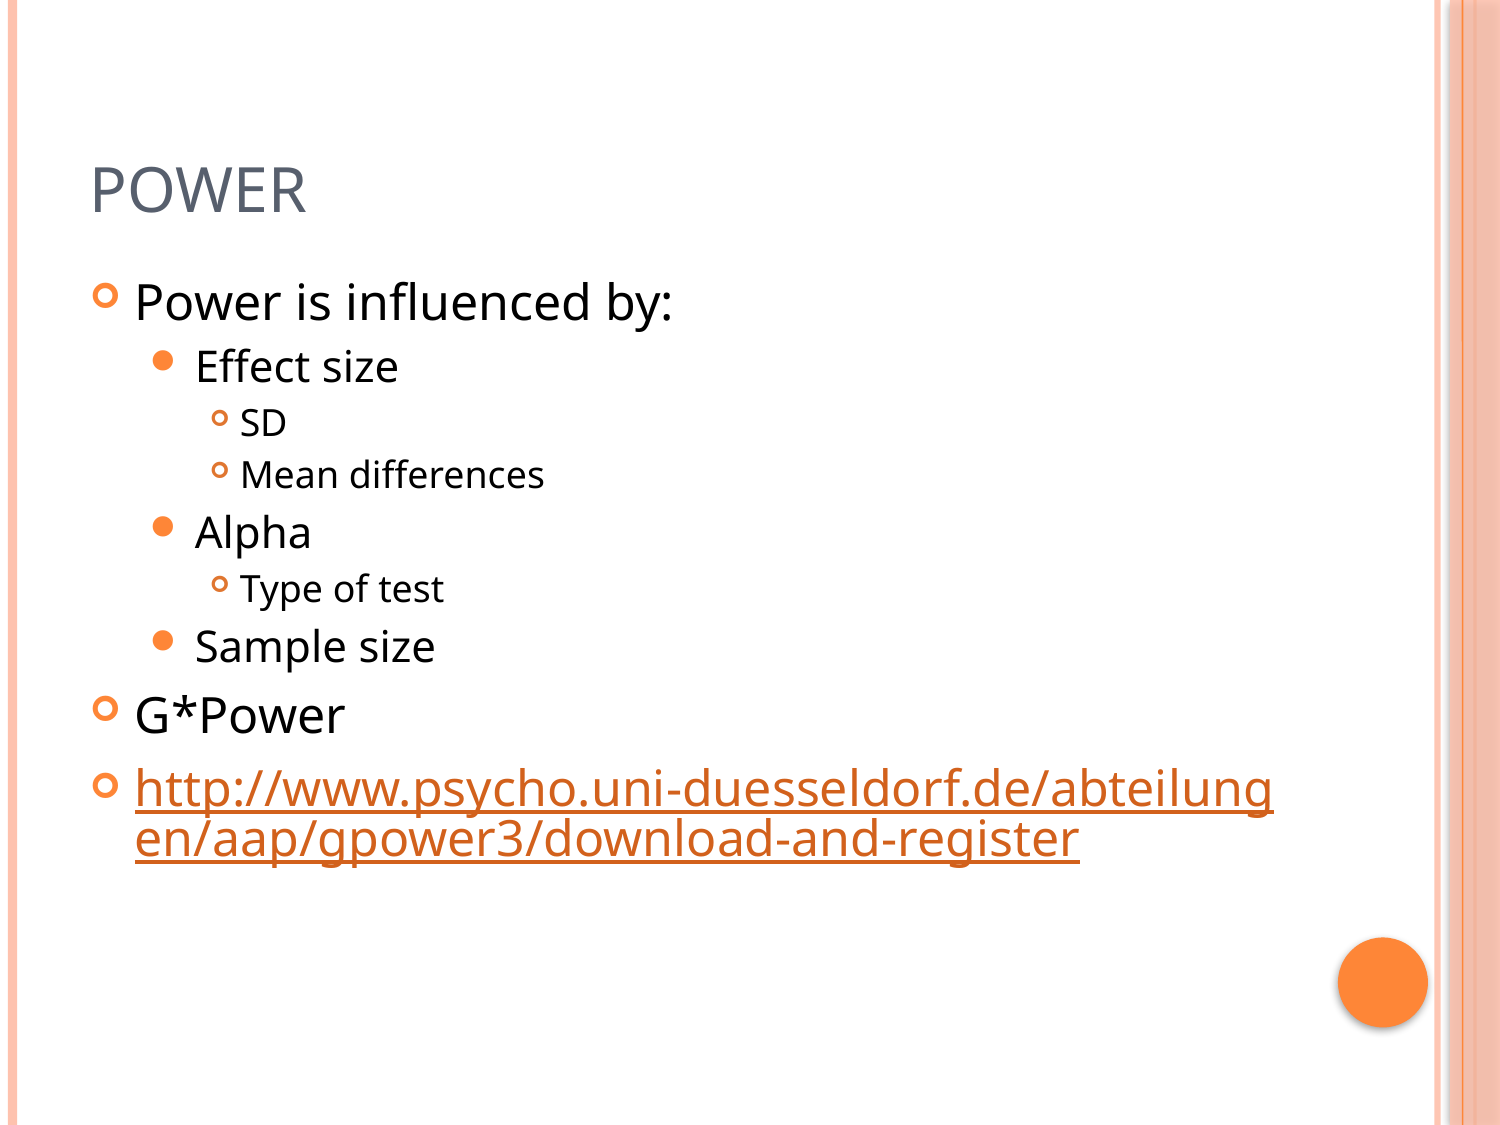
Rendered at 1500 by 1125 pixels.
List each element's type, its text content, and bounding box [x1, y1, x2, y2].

title Power [75, 45, 1300, 233]
list Power is influenced by: Effect size SD Mean differences Alpha Type of test Sample size G*Power http://www.psycho.uni-duesseldorf.de/abteilungen/aap/gpower3/download-and-register [75, 262, 1300, 1062]
